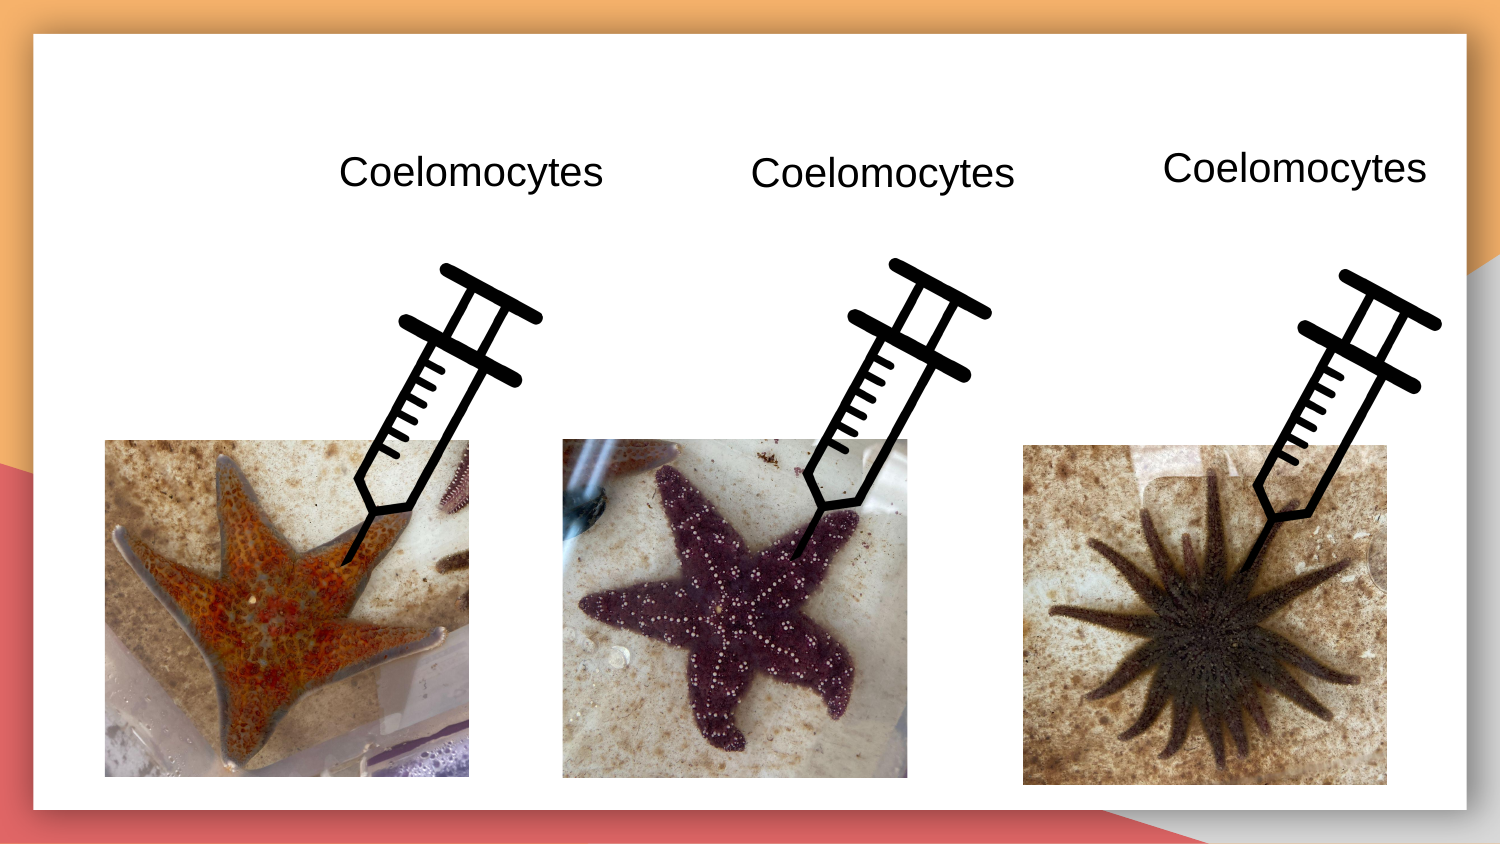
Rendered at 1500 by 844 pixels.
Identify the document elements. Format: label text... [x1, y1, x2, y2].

text_box Coelomocytes [698, 138, 1068, 203]
picture [104, 236, 1493, 785]
text_box Coelomocytes [1110, 133, 1480, 199]
text_box Coelomocytes [286, 137, 656, 203]
